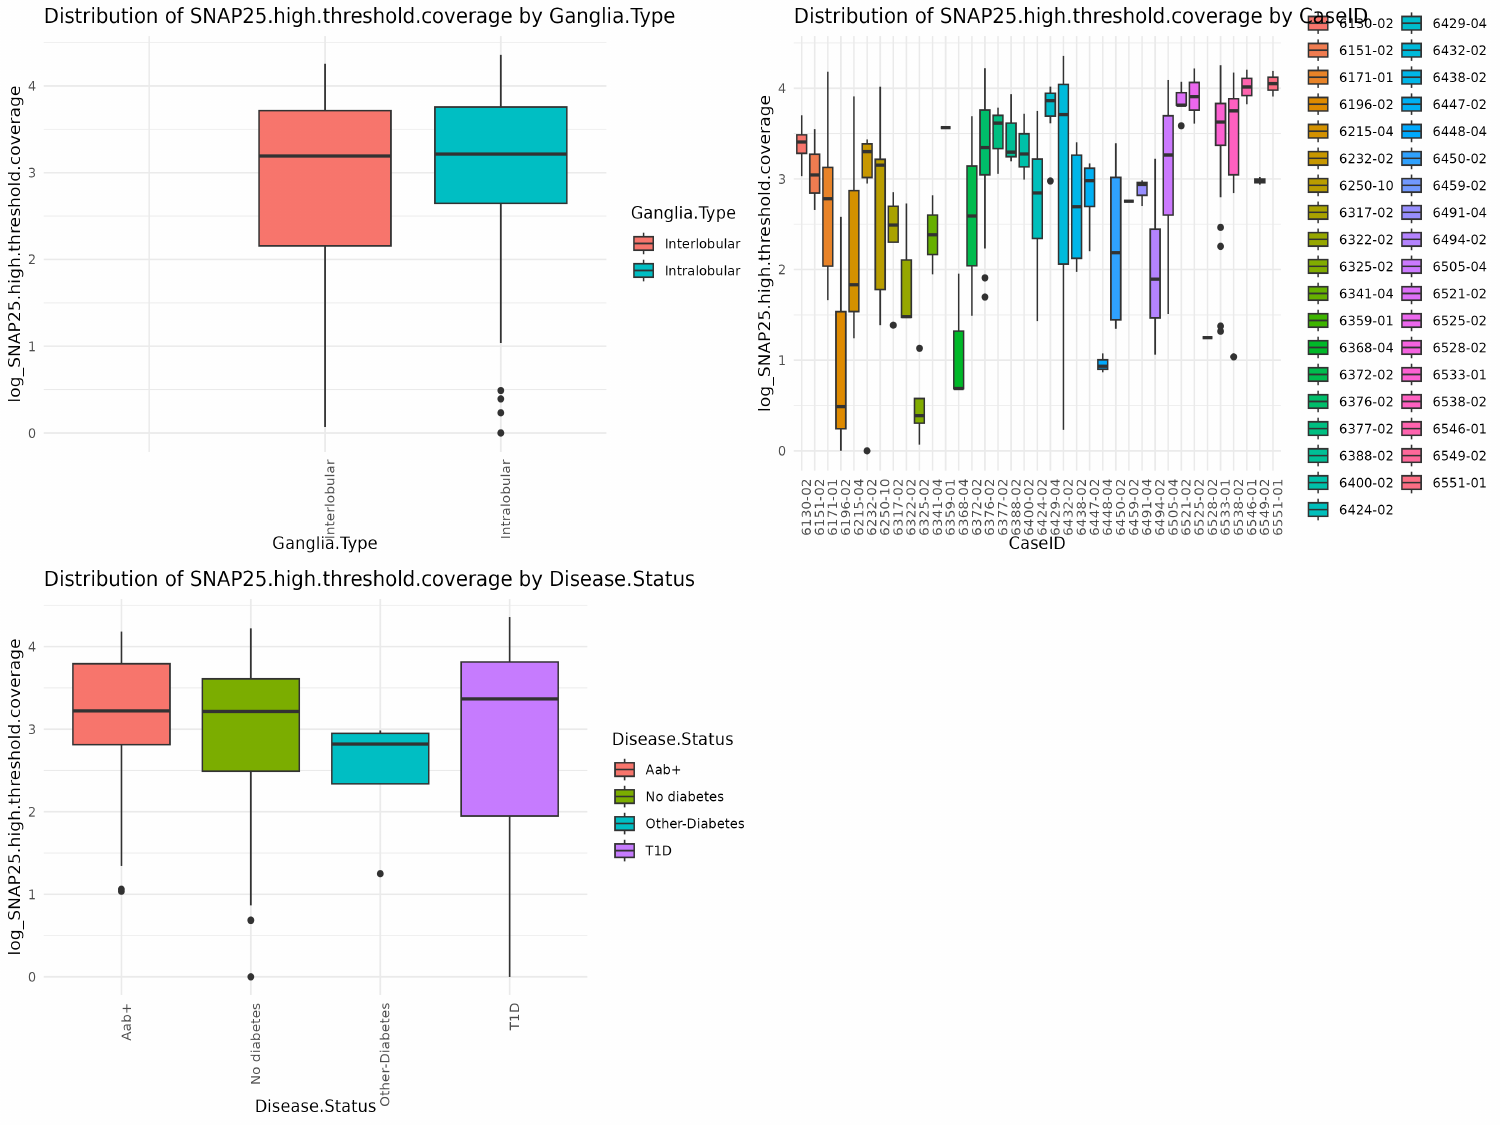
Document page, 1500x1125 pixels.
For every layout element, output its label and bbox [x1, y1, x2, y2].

list [0, 0, 1500, 1125]
